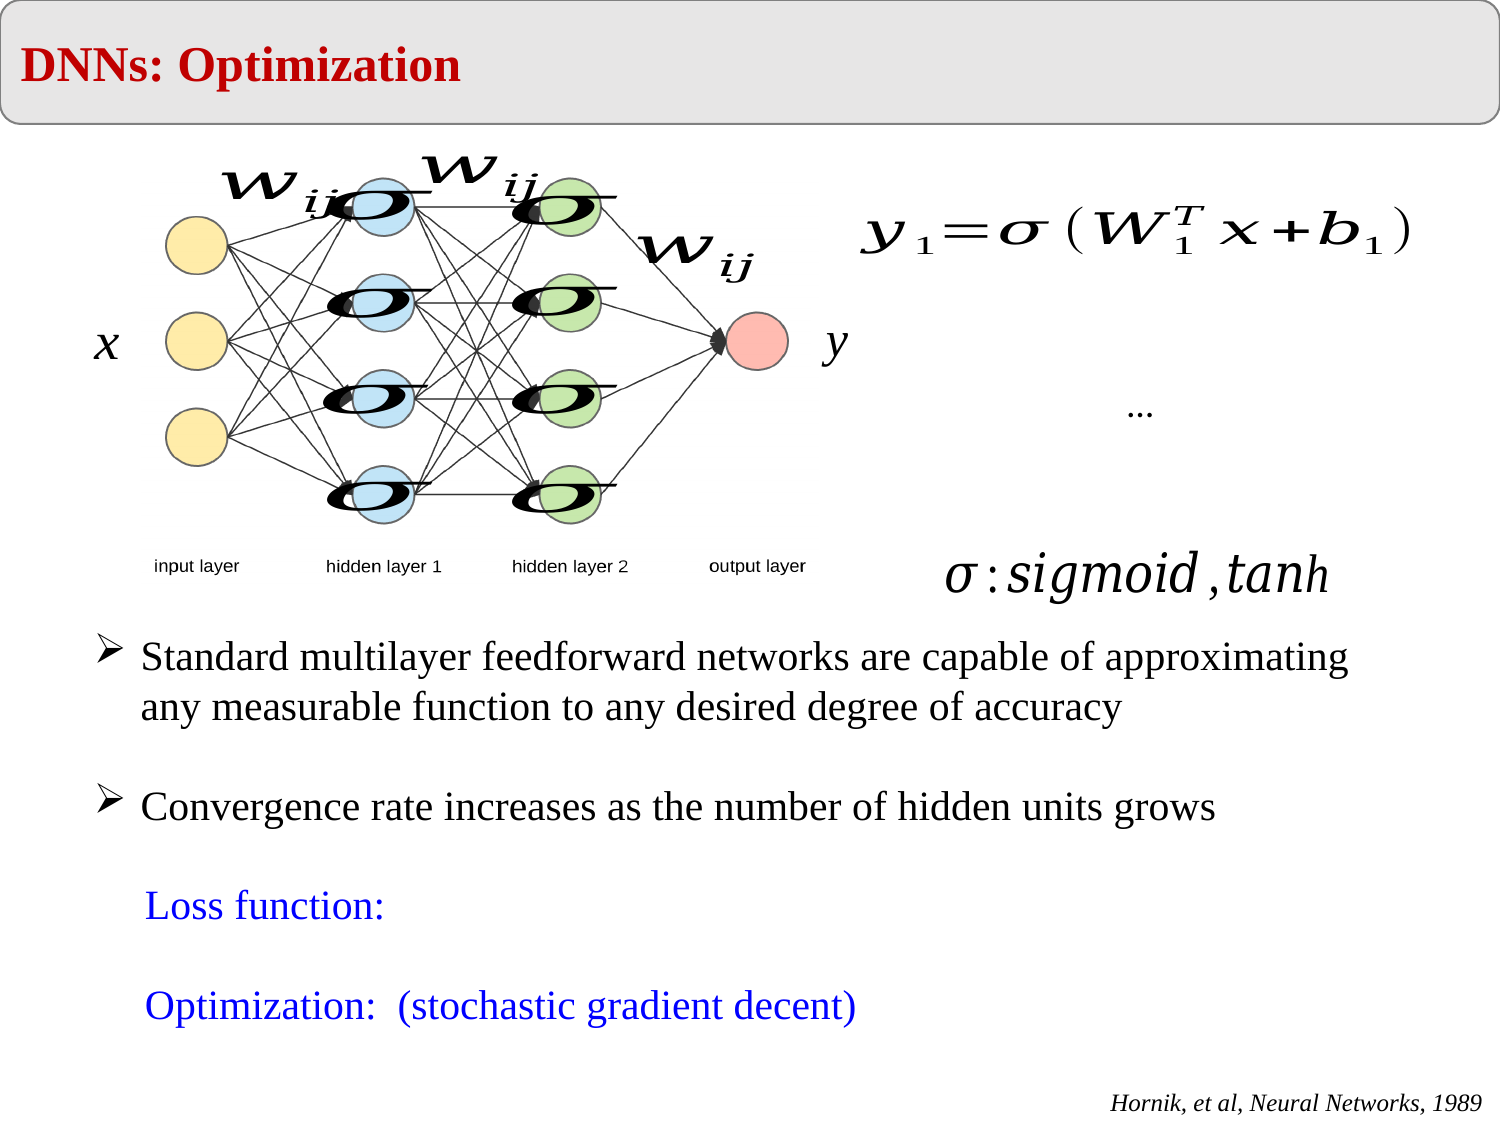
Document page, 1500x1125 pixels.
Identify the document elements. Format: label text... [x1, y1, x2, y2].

text_box Hornik, et al, Neural Networks, 1989 [1095, 1079, 1498, 1125]
text_box Standard multilayer feedforward networks are capable of approximating any measurable function to any desired degree of accuracy Convergence rate increases as the number of hidden units grows [78, 621, 1401, 882]
text_box DNNs: Optimization [0, 0, 1500, 125]
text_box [858, 200, 1419, 528]
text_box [83, 171, 859, 585]
